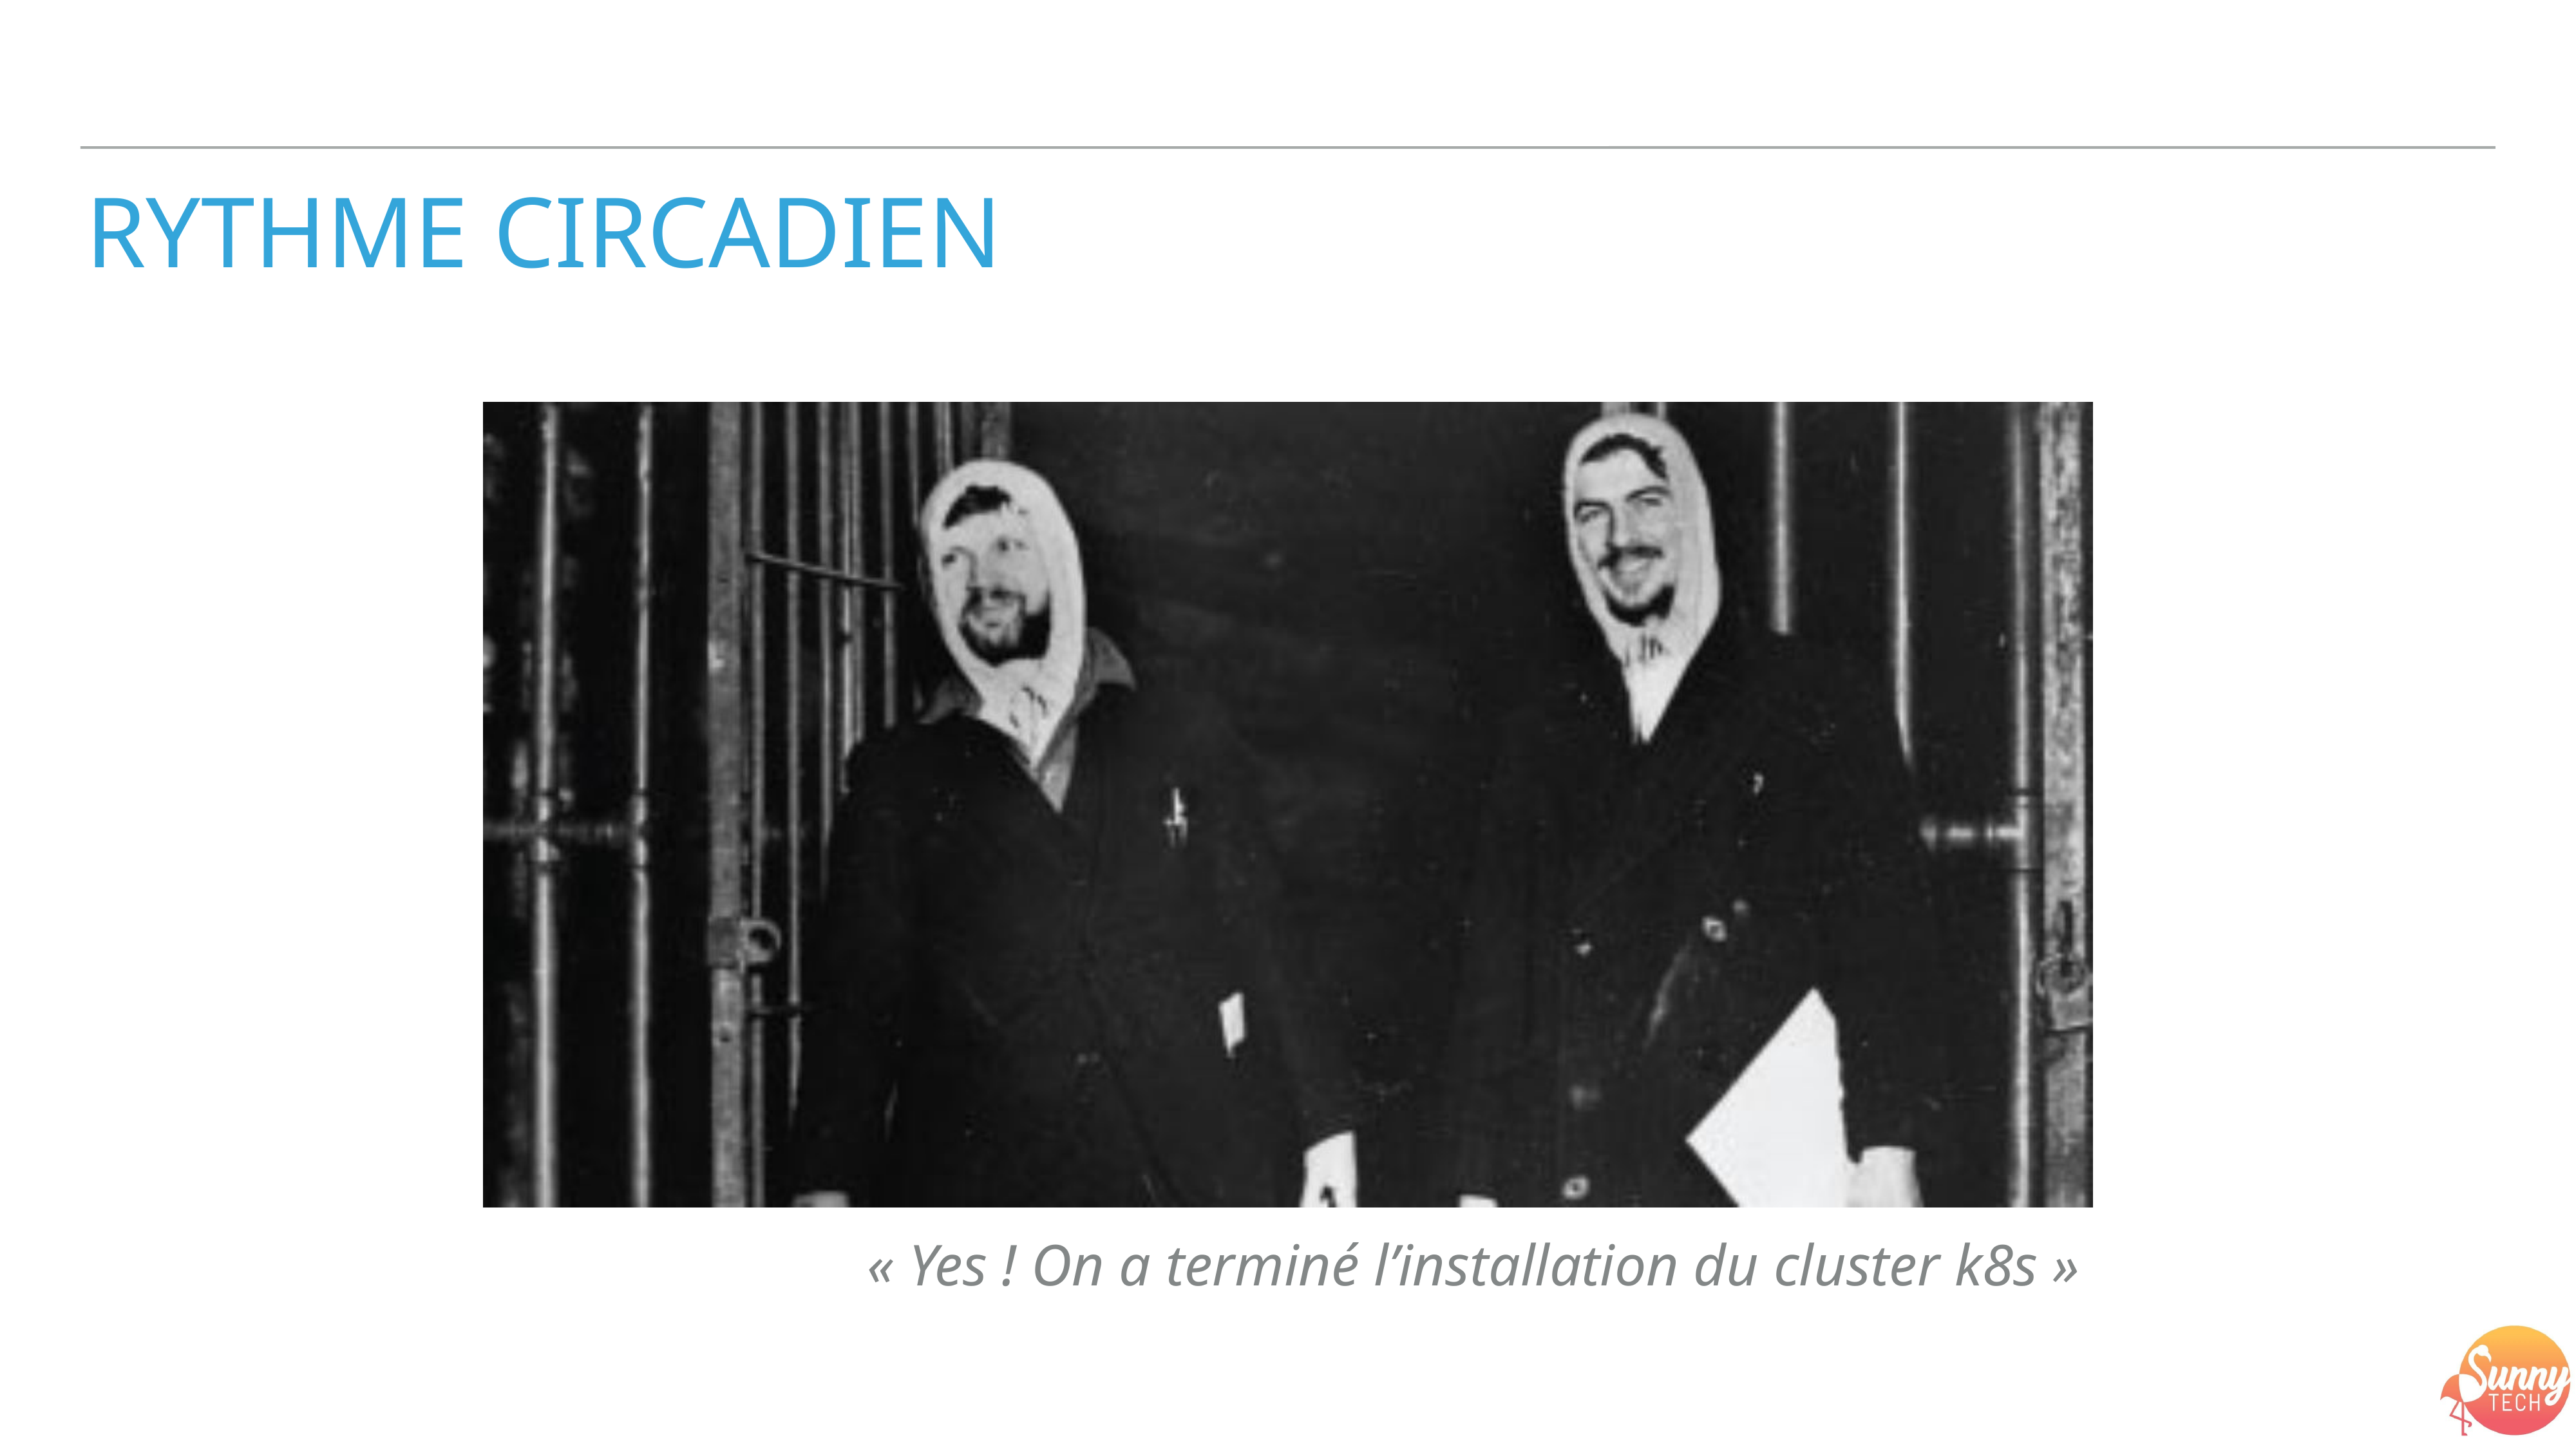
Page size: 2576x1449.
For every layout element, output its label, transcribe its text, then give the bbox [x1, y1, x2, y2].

picture [482, 402, 2094, 1208]
picture [2440, 1313, 2575, 1448]
text_box « Yes ! On a terminé l’installation du cluster k8s » [862, 1224, 2085, 1303]
title Rythme circadien [80, 187, 2496, 296]
